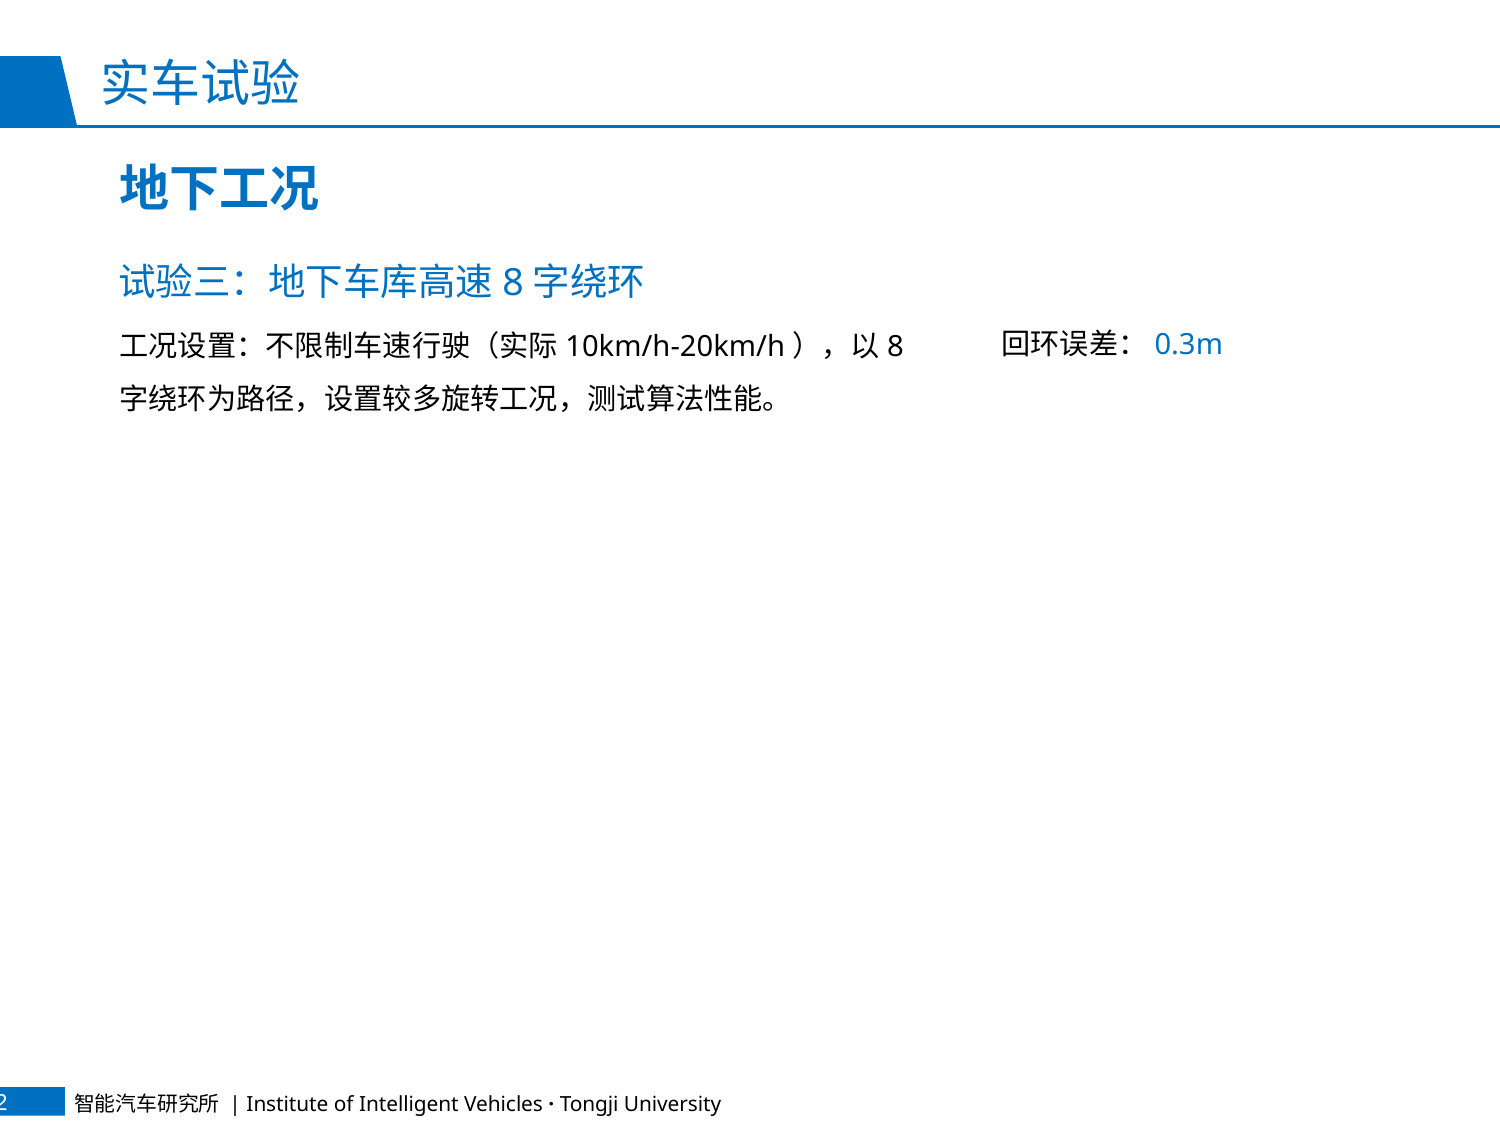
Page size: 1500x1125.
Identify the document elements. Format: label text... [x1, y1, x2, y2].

title 实车试验 [100, 57, 1483, 166]
text_box 地下工况 [104, 149, 335, 224]
text_box 工况设置：不限制车速行驶（实际10km/h-20km/h），以8字绕环为路径，设置较多旋转工况，测试算法性能。 [104, 302, 928, 423]
text_box 回环误差：0.3m [986, 300, 1327, 369]
text_box 试验三：地下车库高速8字绕环 [103, 228, 809, 311]
